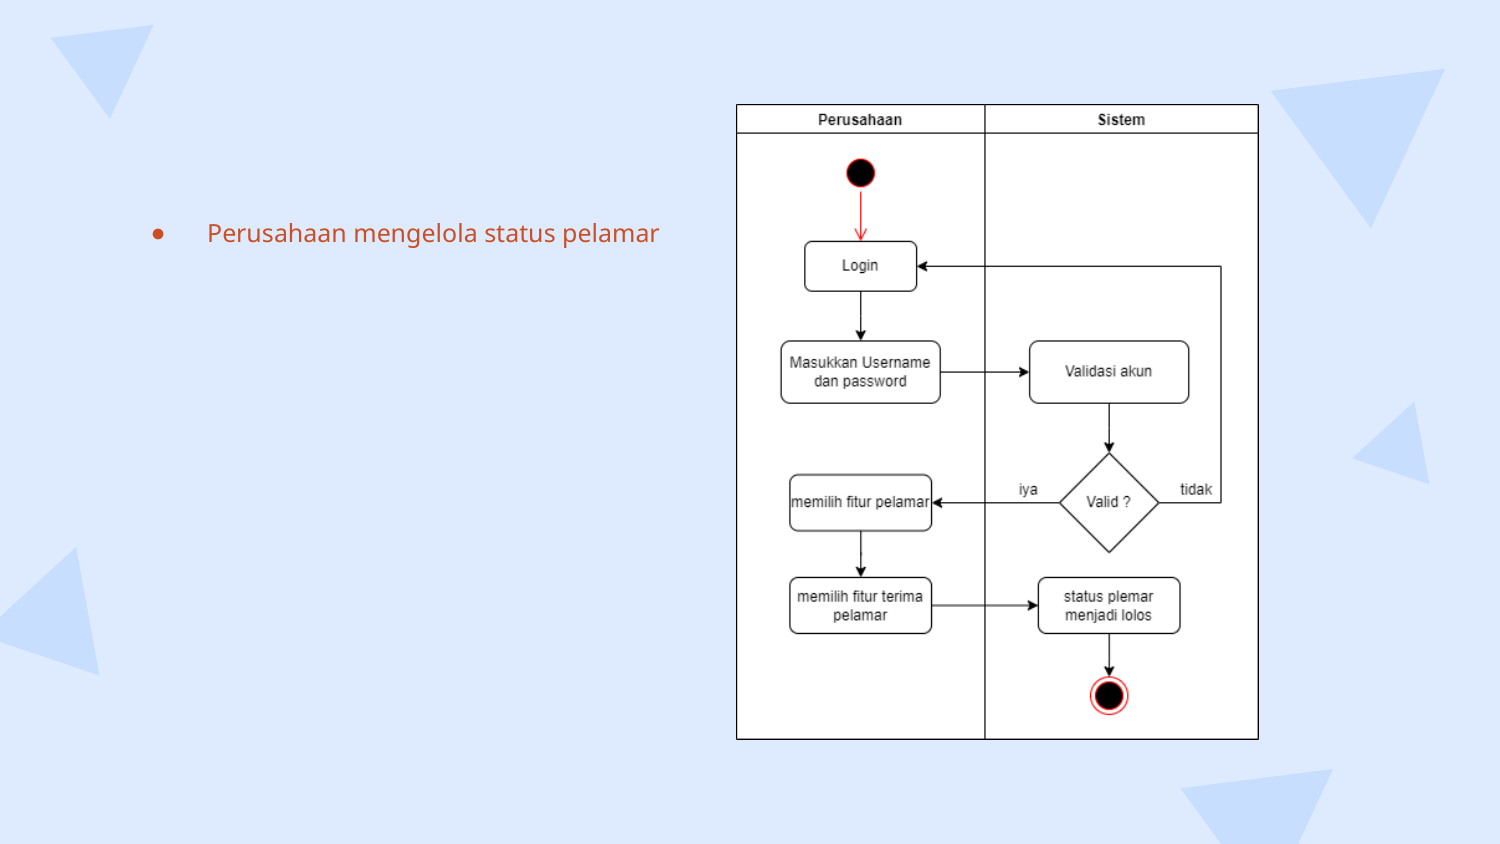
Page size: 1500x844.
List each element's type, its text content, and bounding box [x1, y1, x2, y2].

picture [736, 104, 1260, 740]
list Perusahaan mengelola status pelamar [116, 203, 1383, 756]
